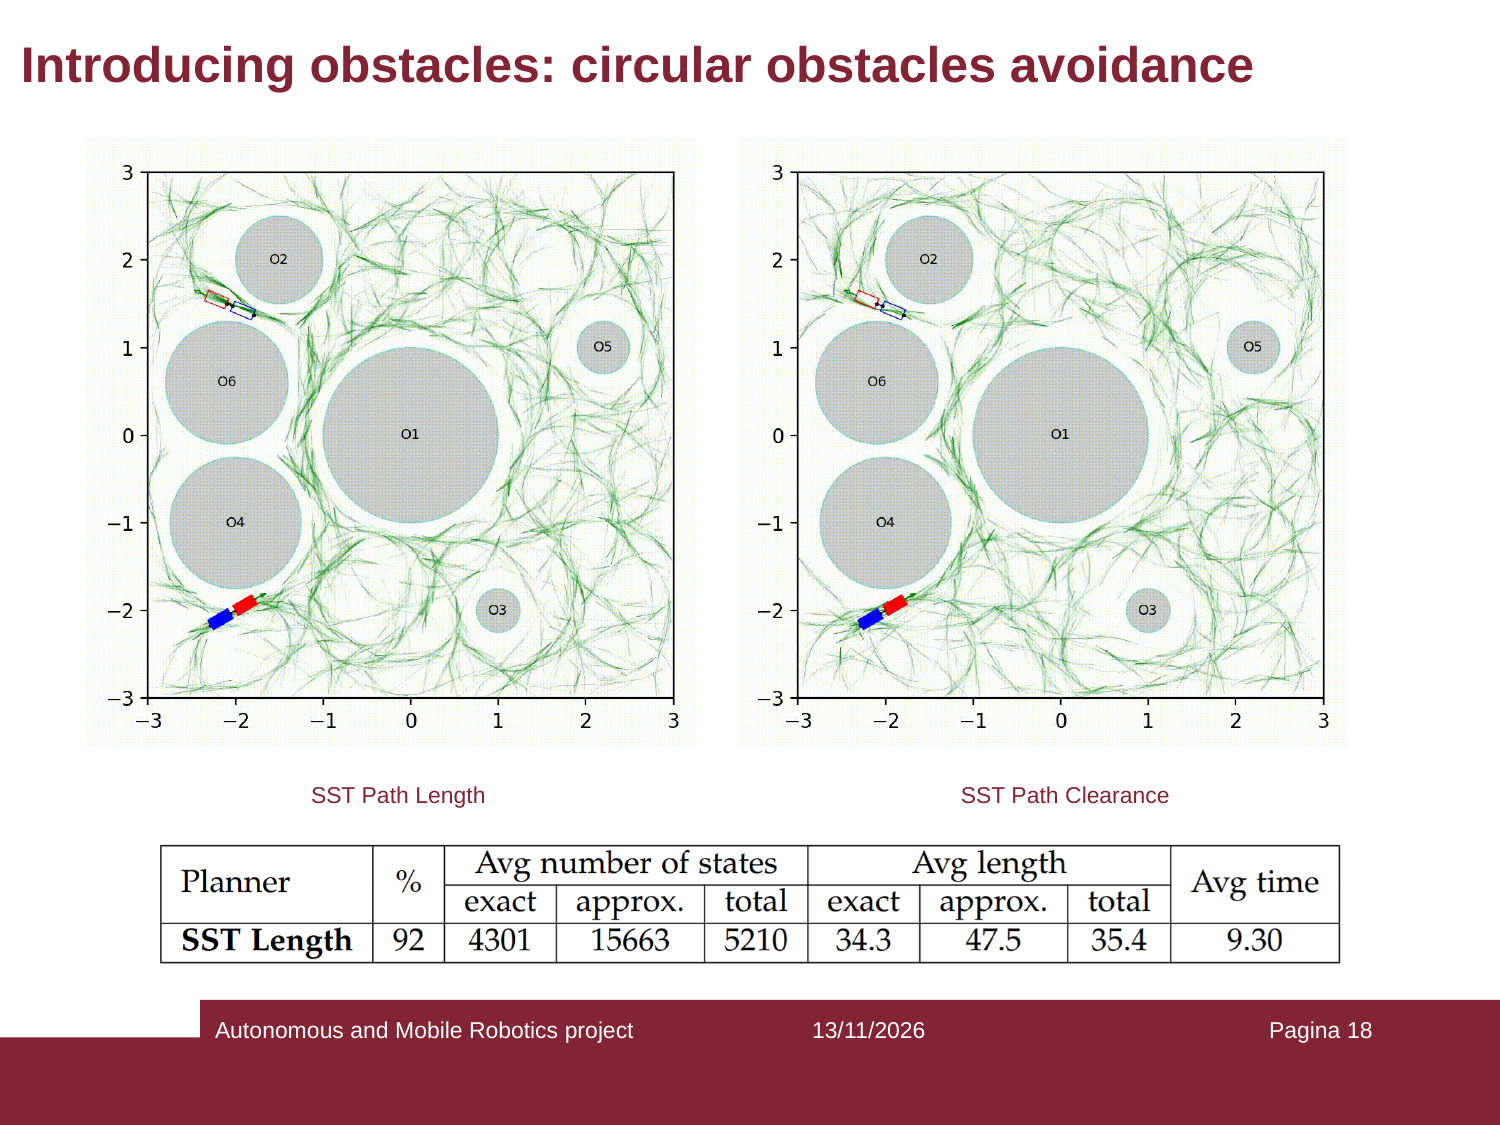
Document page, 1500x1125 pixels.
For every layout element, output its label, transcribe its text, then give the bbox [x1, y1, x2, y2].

picture [158, 843, 1342, 965]
picture [86, 137, 696, 747]
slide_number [712, 1008, 1025, 1084]
picture [738, 137, 1348, 747]
text_box SST Path Length [296, 773, 557, 816]
slide_number Pagina 18 [1074, 1008, 1388, 1084]
title Introducing obstacles: circular obstacles avoidance [5, 25, 1430, 109]
text_box SST Path Clearance [946, 772, 1227, 816]
footer Autonomous and Mobile Robotics project [200, 1008, 675, 1084]
